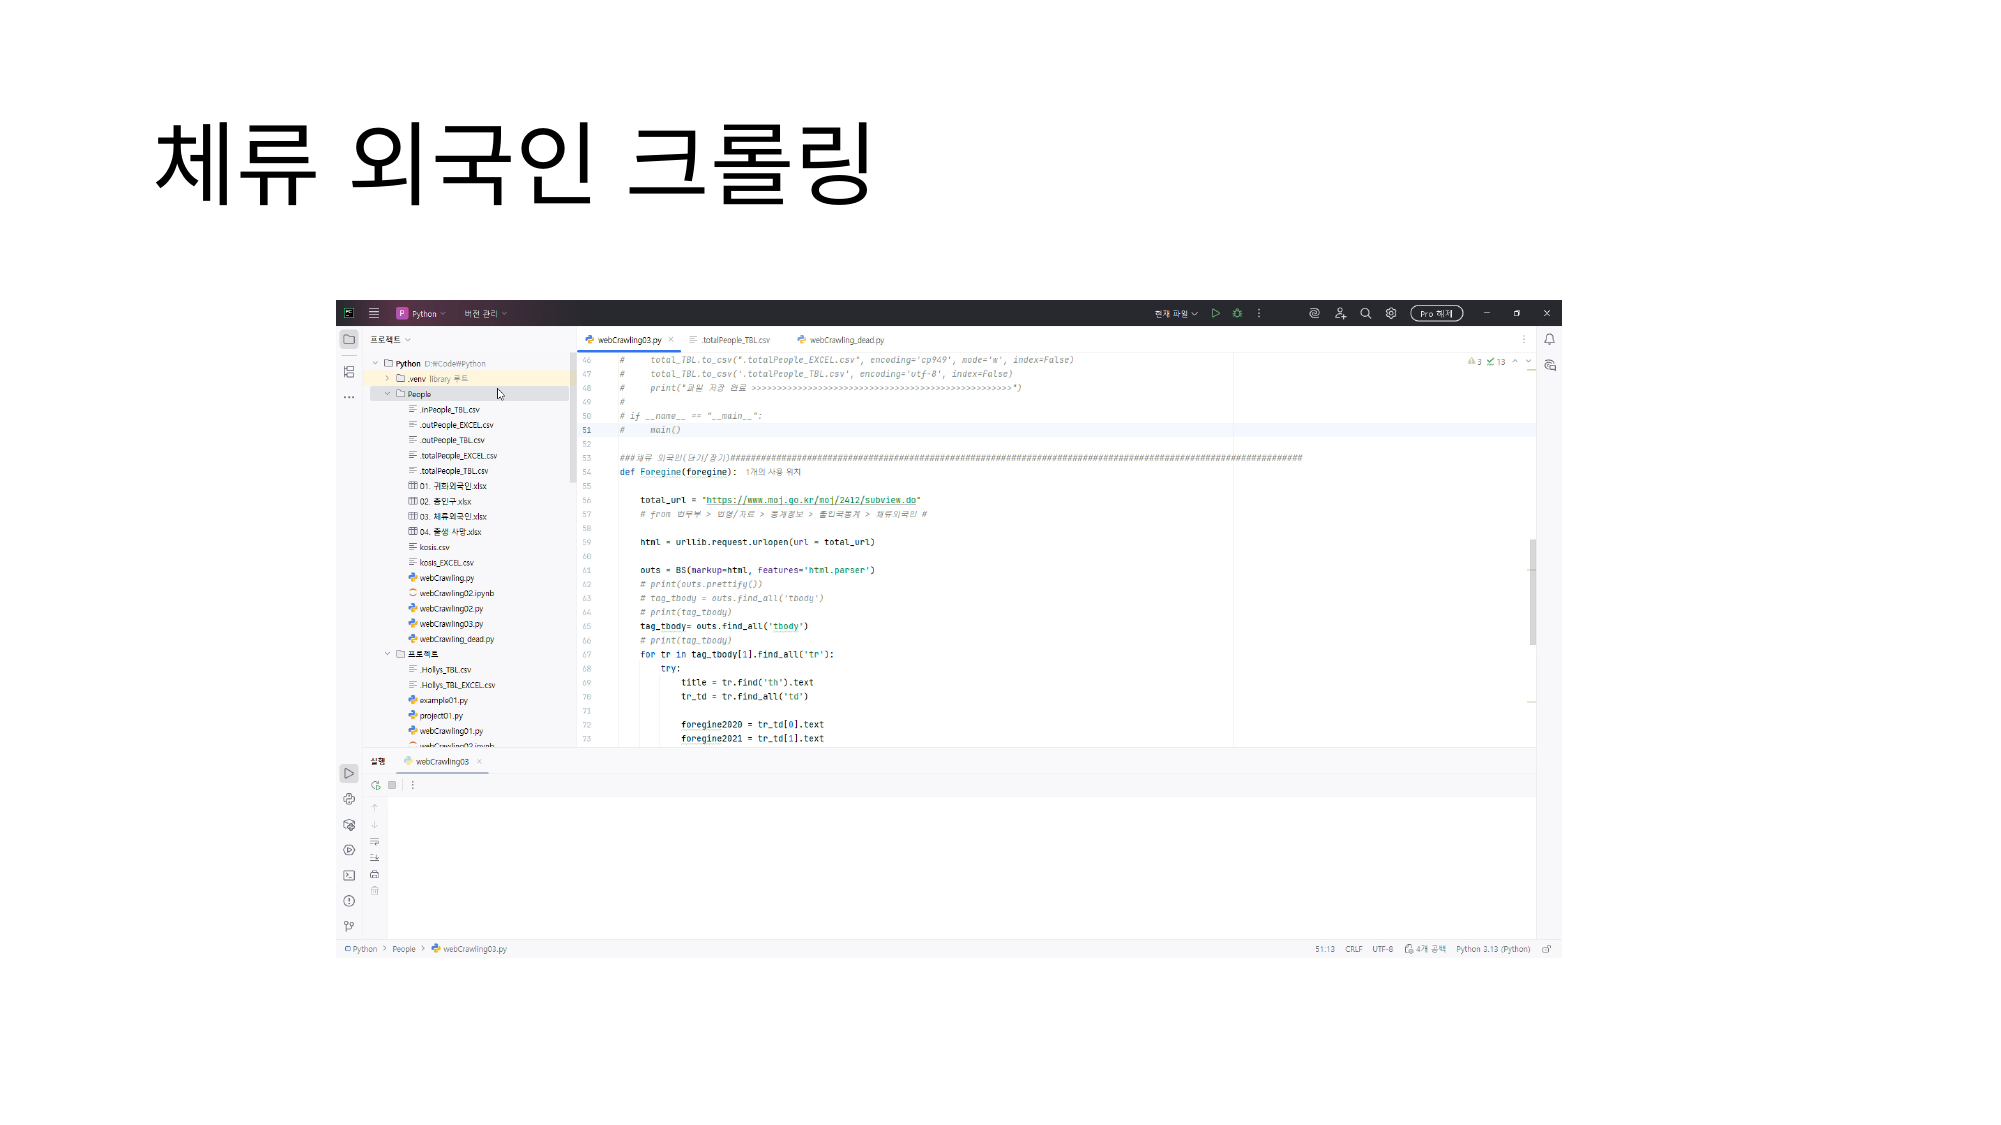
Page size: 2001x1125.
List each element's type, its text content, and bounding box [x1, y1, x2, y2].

title 체류 외국인 크롤링 [137, 59, 1863, 278]
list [335, 299, 1563, 959]
